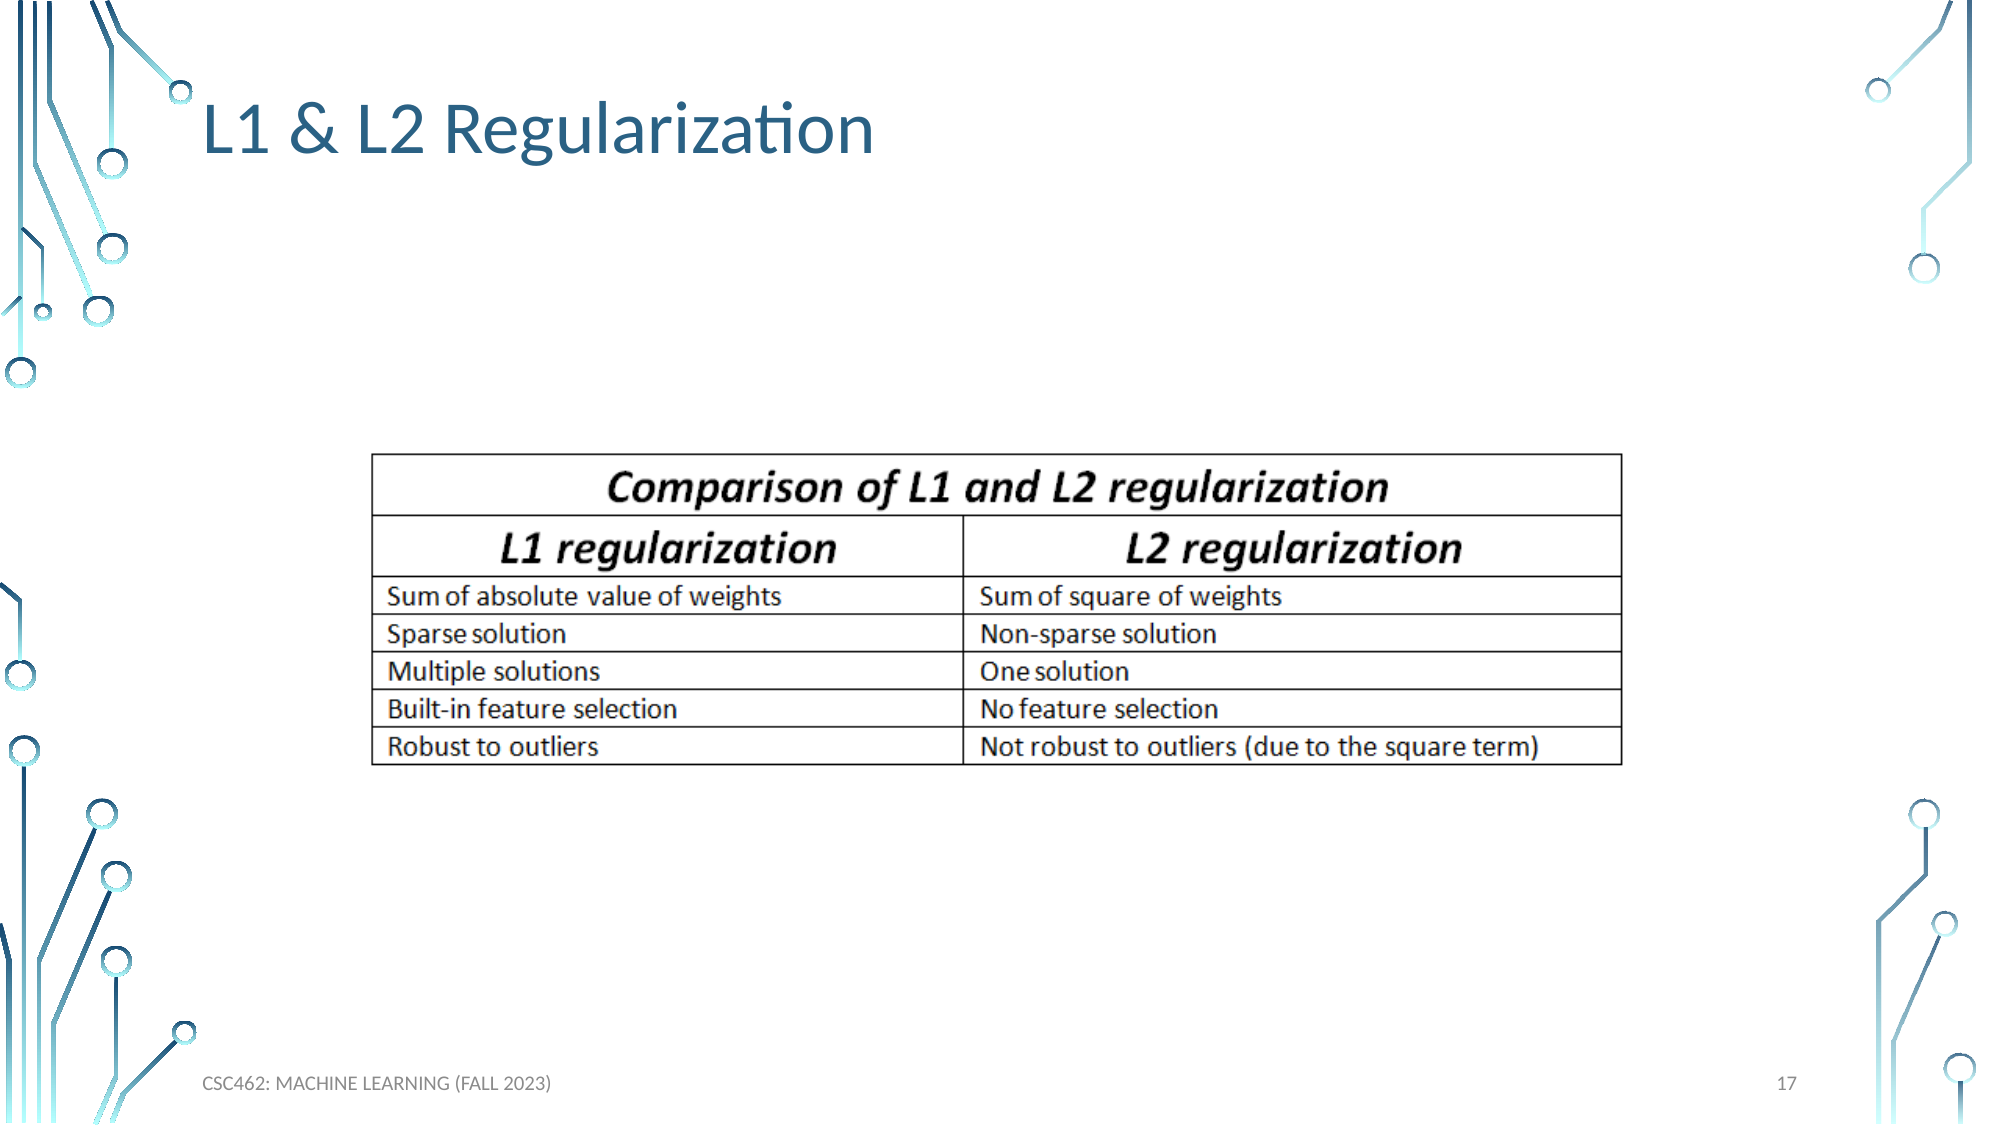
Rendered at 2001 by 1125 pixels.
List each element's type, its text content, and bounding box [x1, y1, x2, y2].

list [356, 424, 1643, 801]
title L1 & L2 Regularization [187, 62, 1813, 197]
slide_number 17 [1685, 1052, 1813, 1113]
footer CSC462: Machine Learning (Fall 2023) [187, 1052, 1211, 1113]
